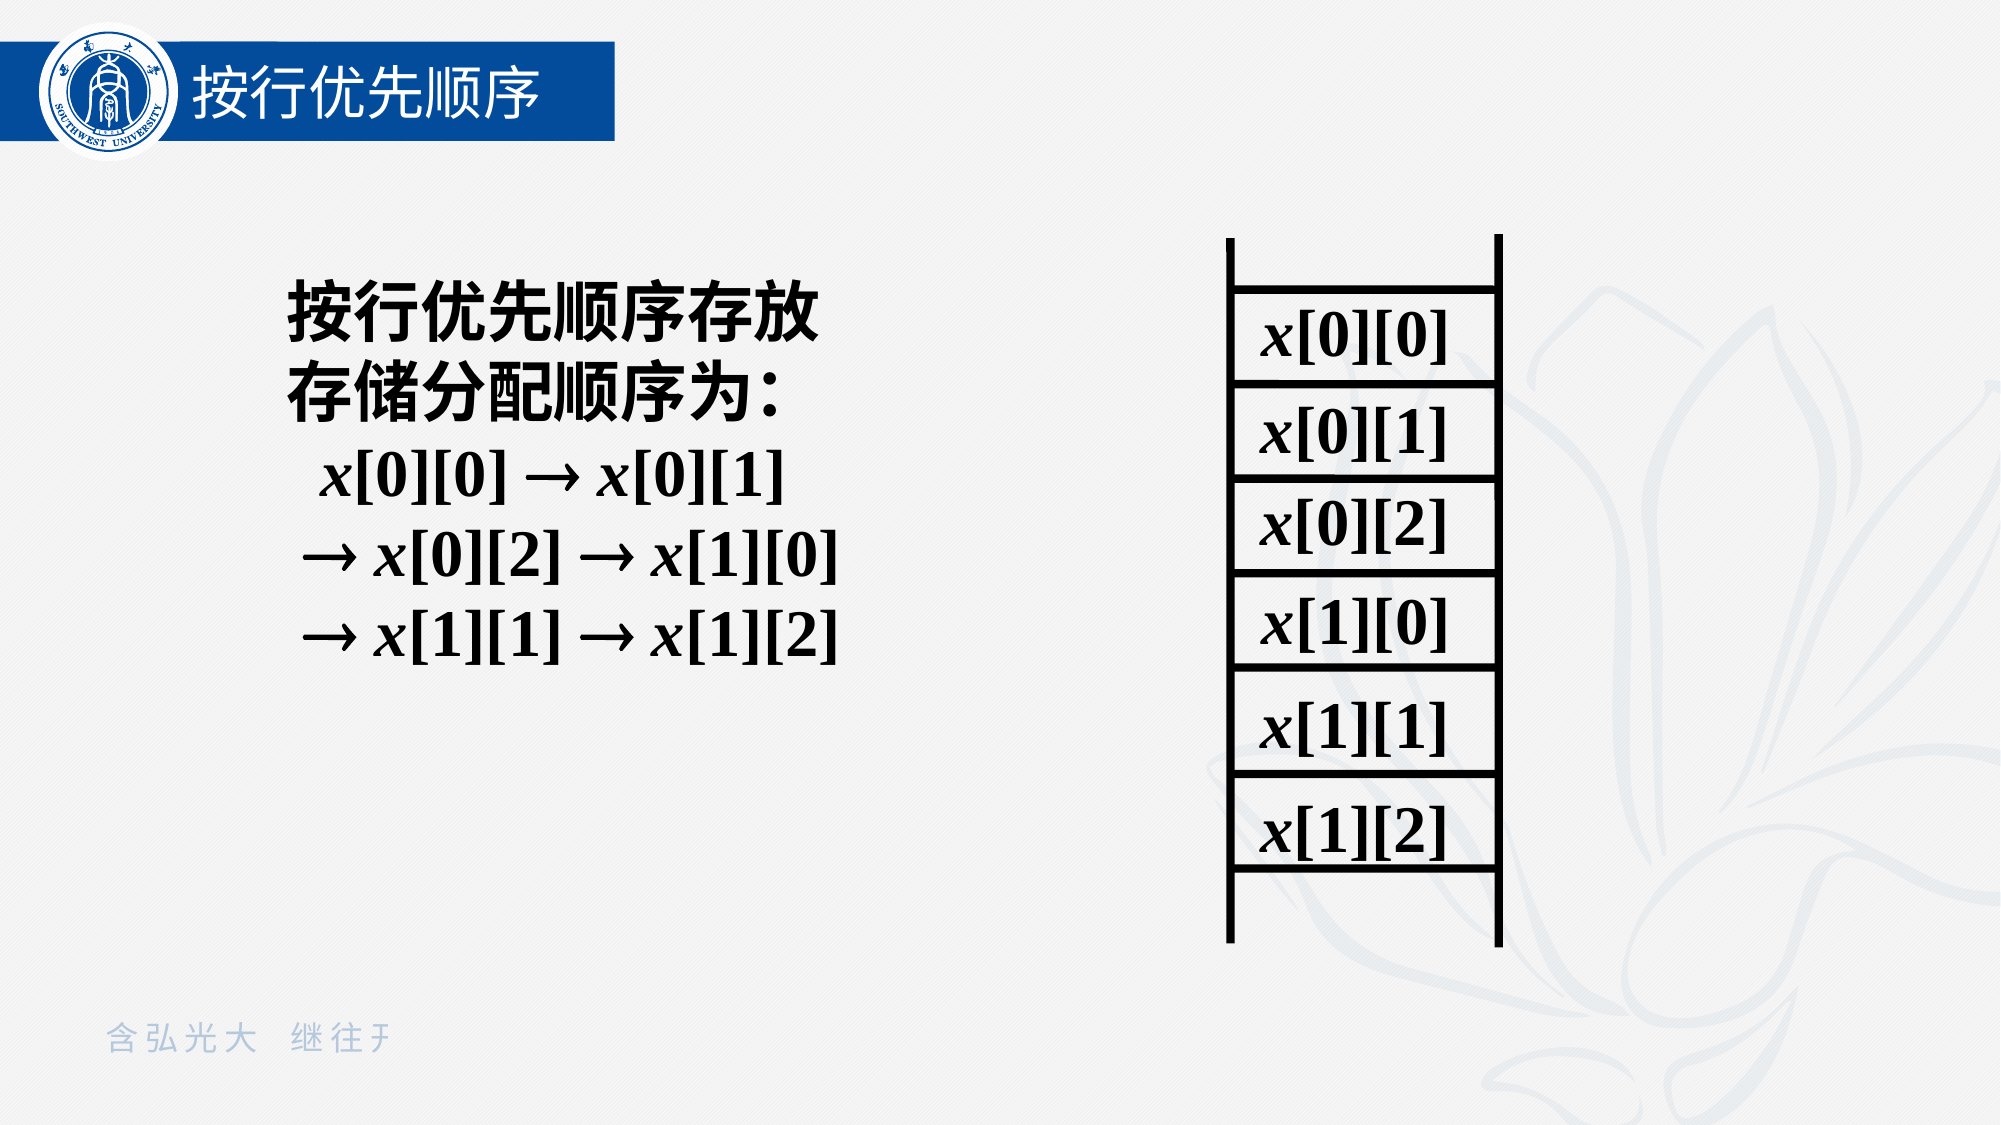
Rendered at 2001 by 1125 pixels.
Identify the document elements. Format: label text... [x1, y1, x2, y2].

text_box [1230, 238, 1499, 944]
list 按行优先顺序 [180, 41, 615, 141]
text_box 按行优先顺序存放 存储分配顺序为： x[0][0]  x[0][1]  x[0][2]  x[1][0]  x[1][1]  x[1][2] [272, 262, 923, 678]
